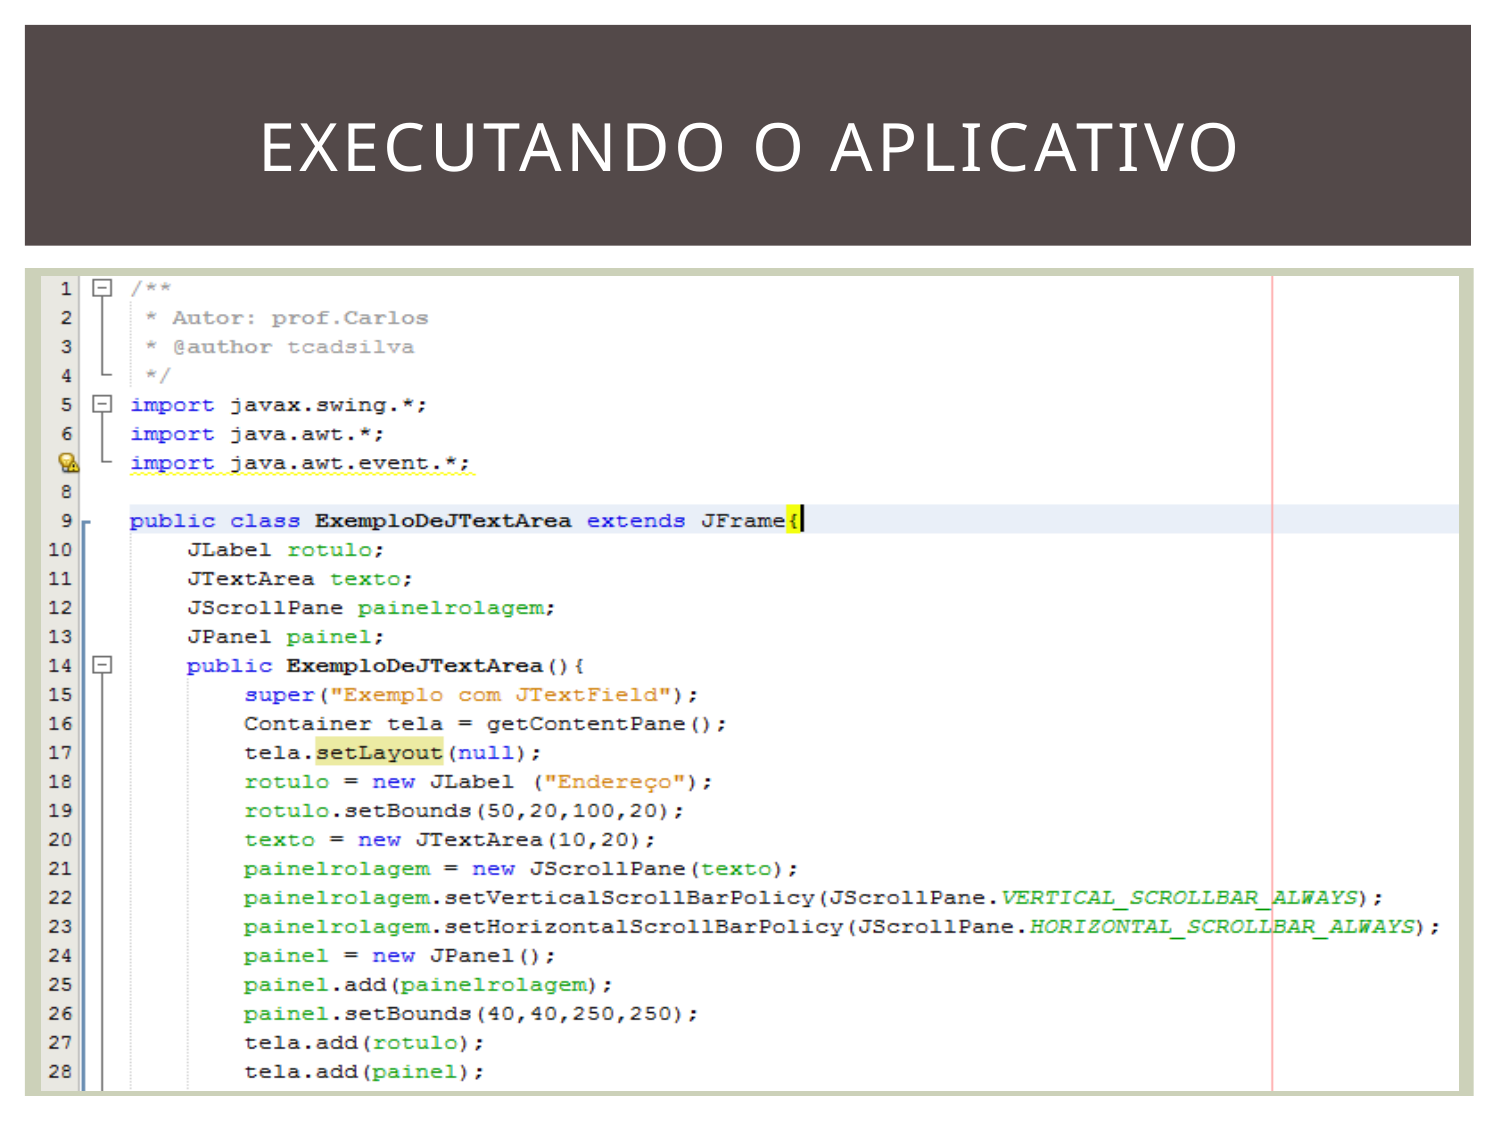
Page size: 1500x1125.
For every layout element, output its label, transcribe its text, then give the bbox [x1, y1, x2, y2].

picture [40, 275, 1460, 1091]
title Executando o aplicativo [62, 58, 1438, 232]
